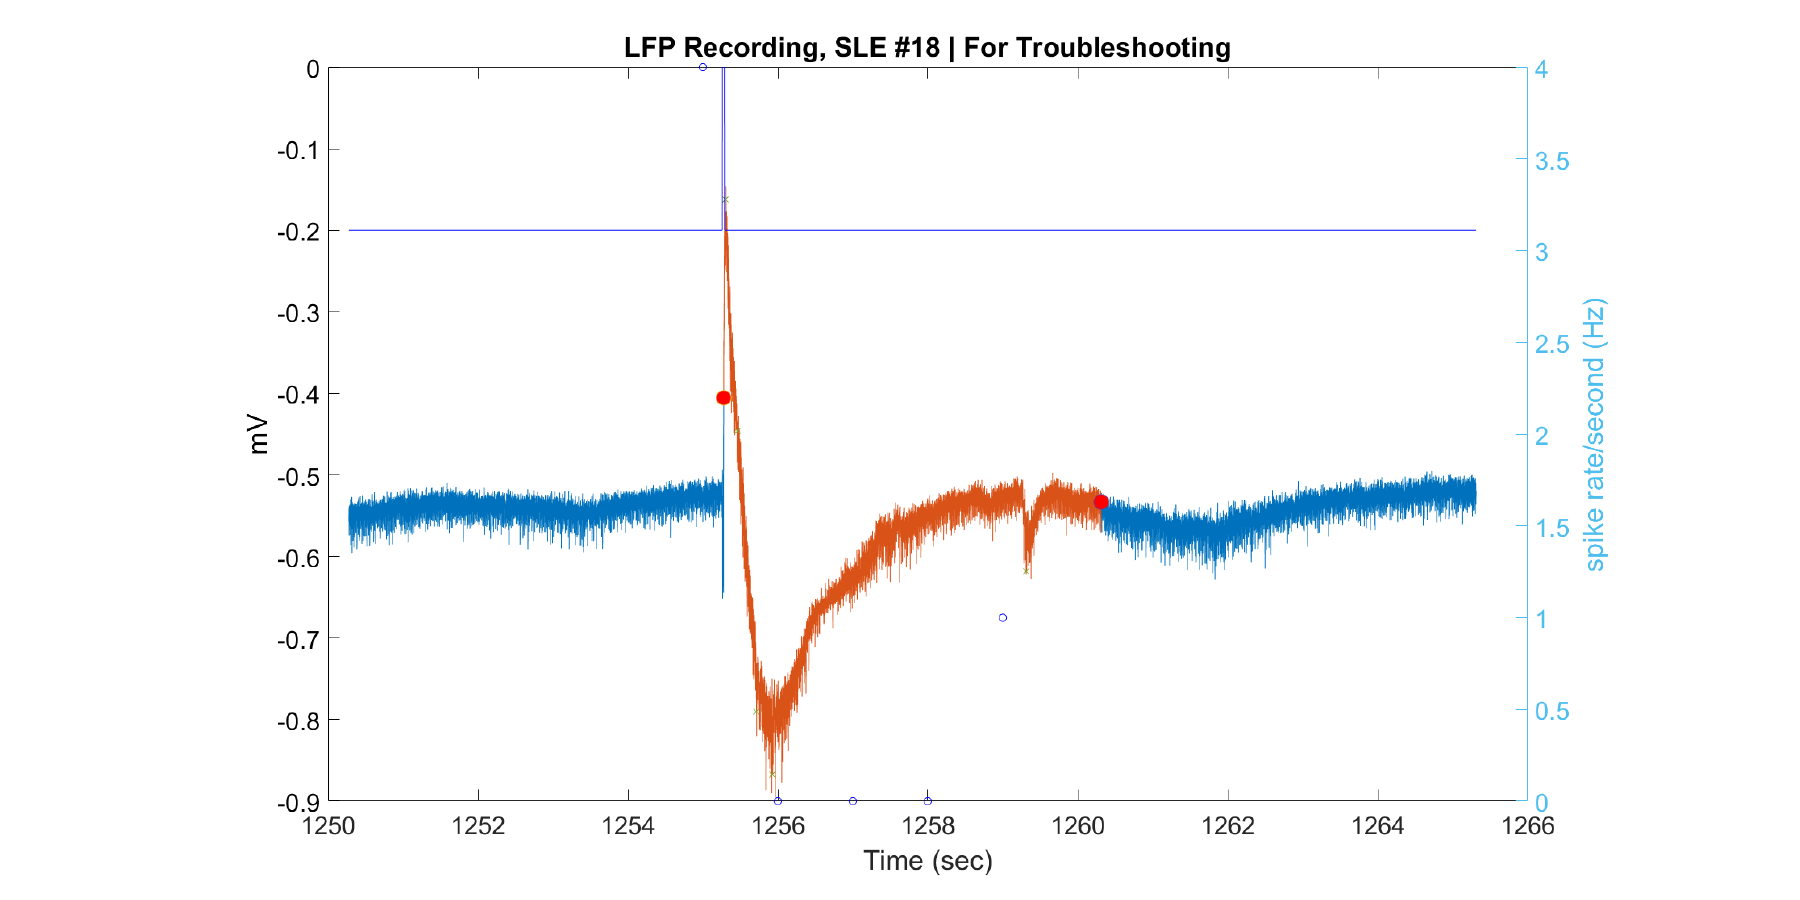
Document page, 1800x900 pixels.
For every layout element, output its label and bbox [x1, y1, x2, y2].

picture [126, 0, 1674, 900]
